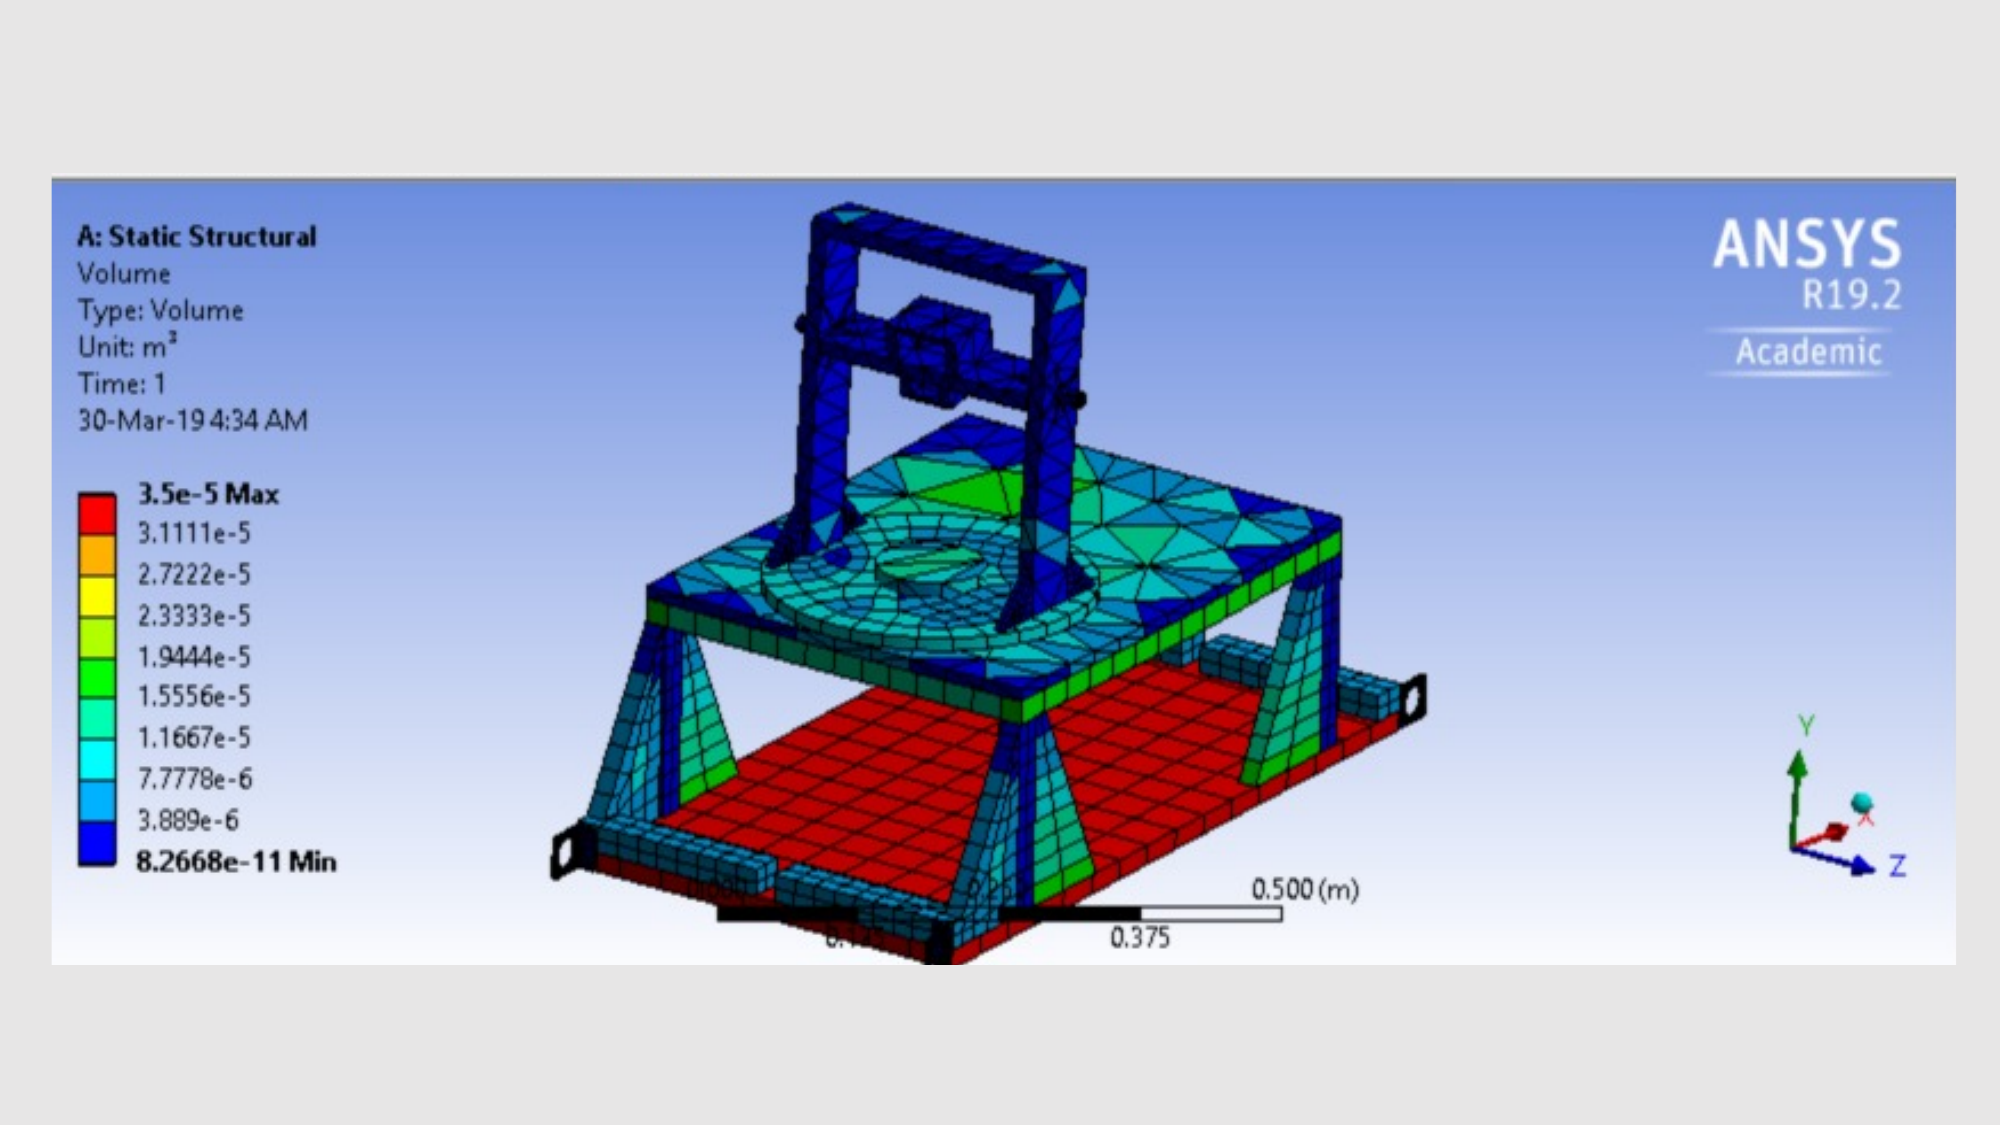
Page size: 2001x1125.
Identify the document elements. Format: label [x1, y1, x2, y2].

list [51, 172, 1957, 965]
